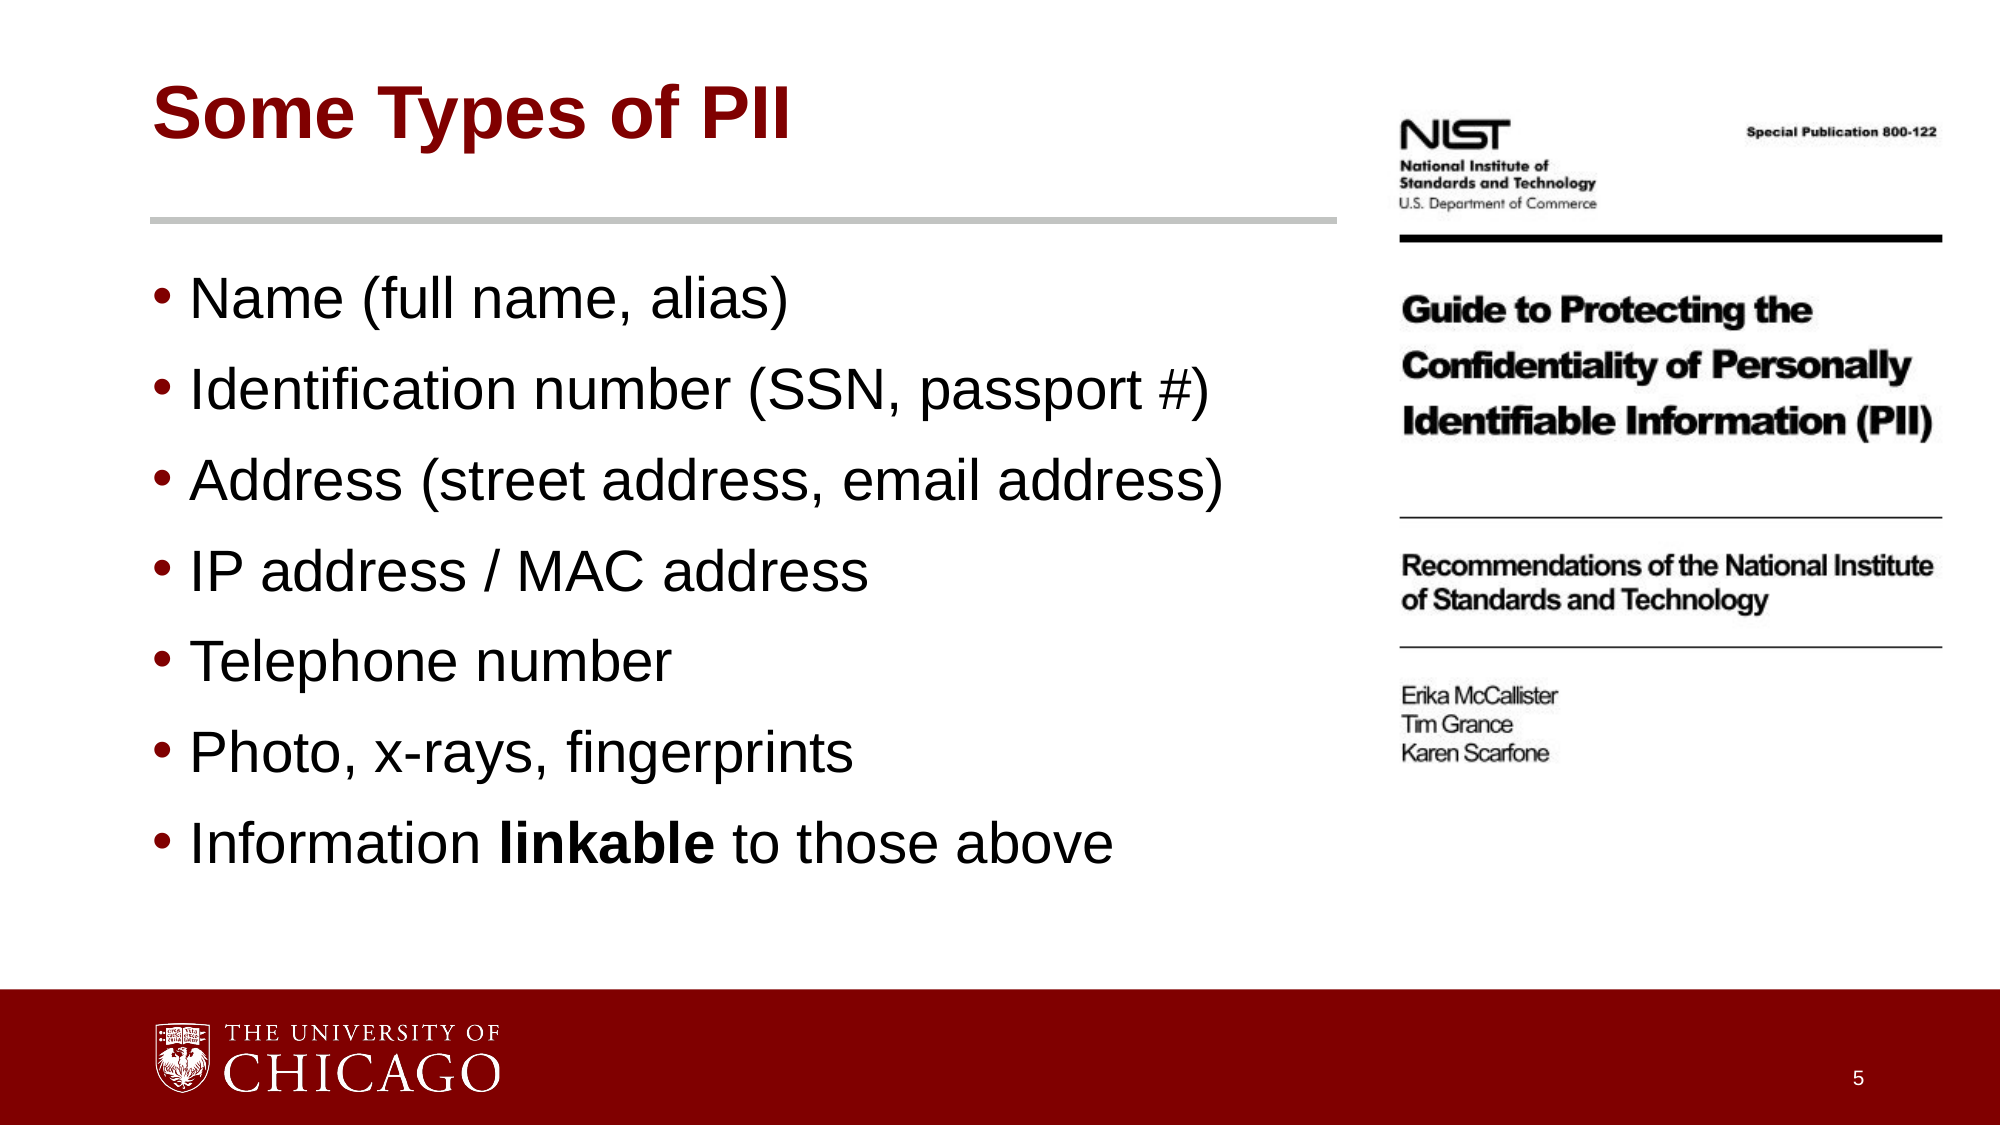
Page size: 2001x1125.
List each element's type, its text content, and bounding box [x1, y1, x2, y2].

picture [1341, 0, 2000, 986]
title Some Types of PII [137, 0, 1341, 218]
list Name (full name, alias) Identification number (SSN, passport #) Address (street address, email address) IP address / MAC address Telephone number Photo, x-rays, fingerprints Information linkable to those above [137, 253, 1302, 959]
slide_number 5 [1412, 1046, 1880, 1107]
